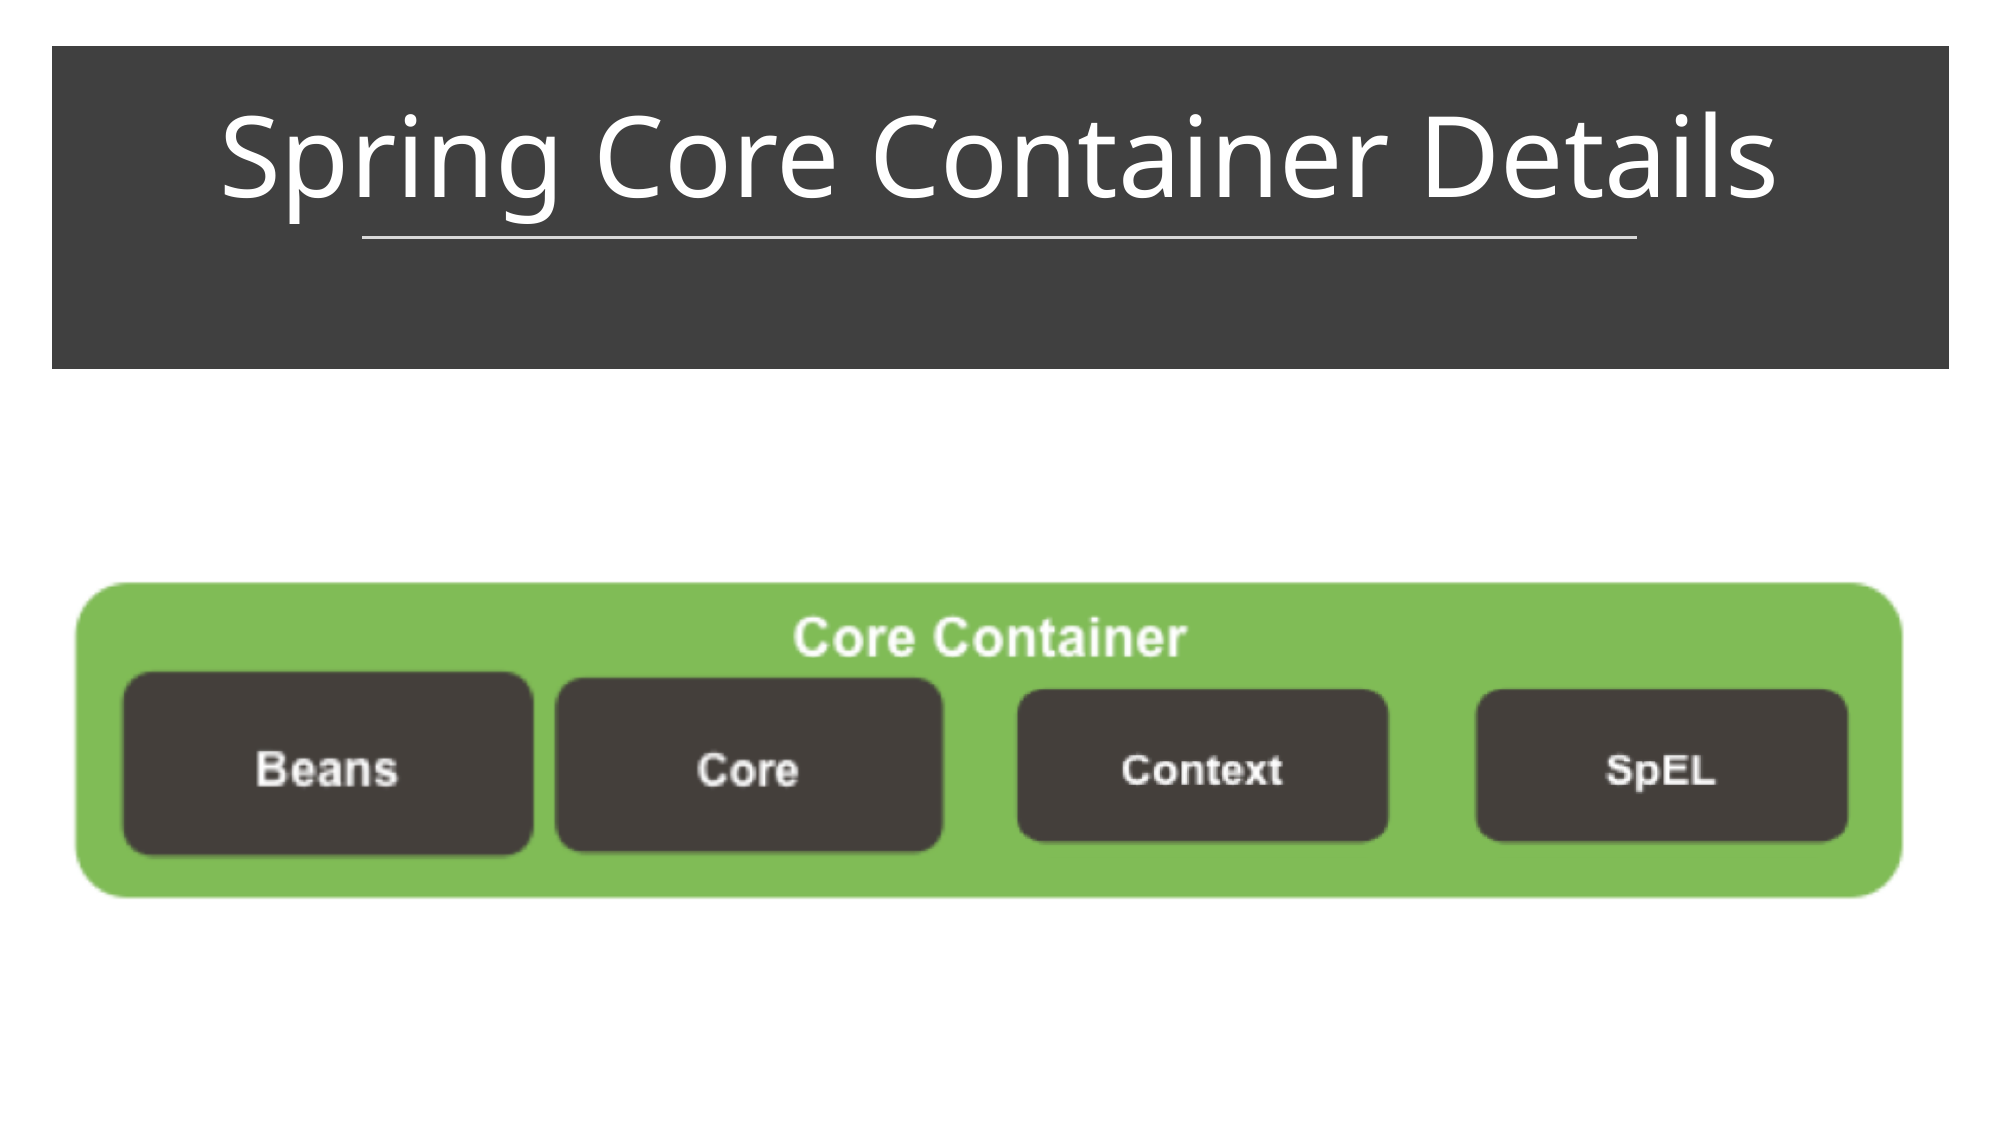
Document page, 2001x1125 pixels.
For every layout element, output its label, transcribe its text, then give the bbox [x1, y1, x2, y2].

text_box [61, 55, 1939, 360]
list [52, 557, 1939, 922]
title Spring Core Container Details [86, 76, 1914, 230]
